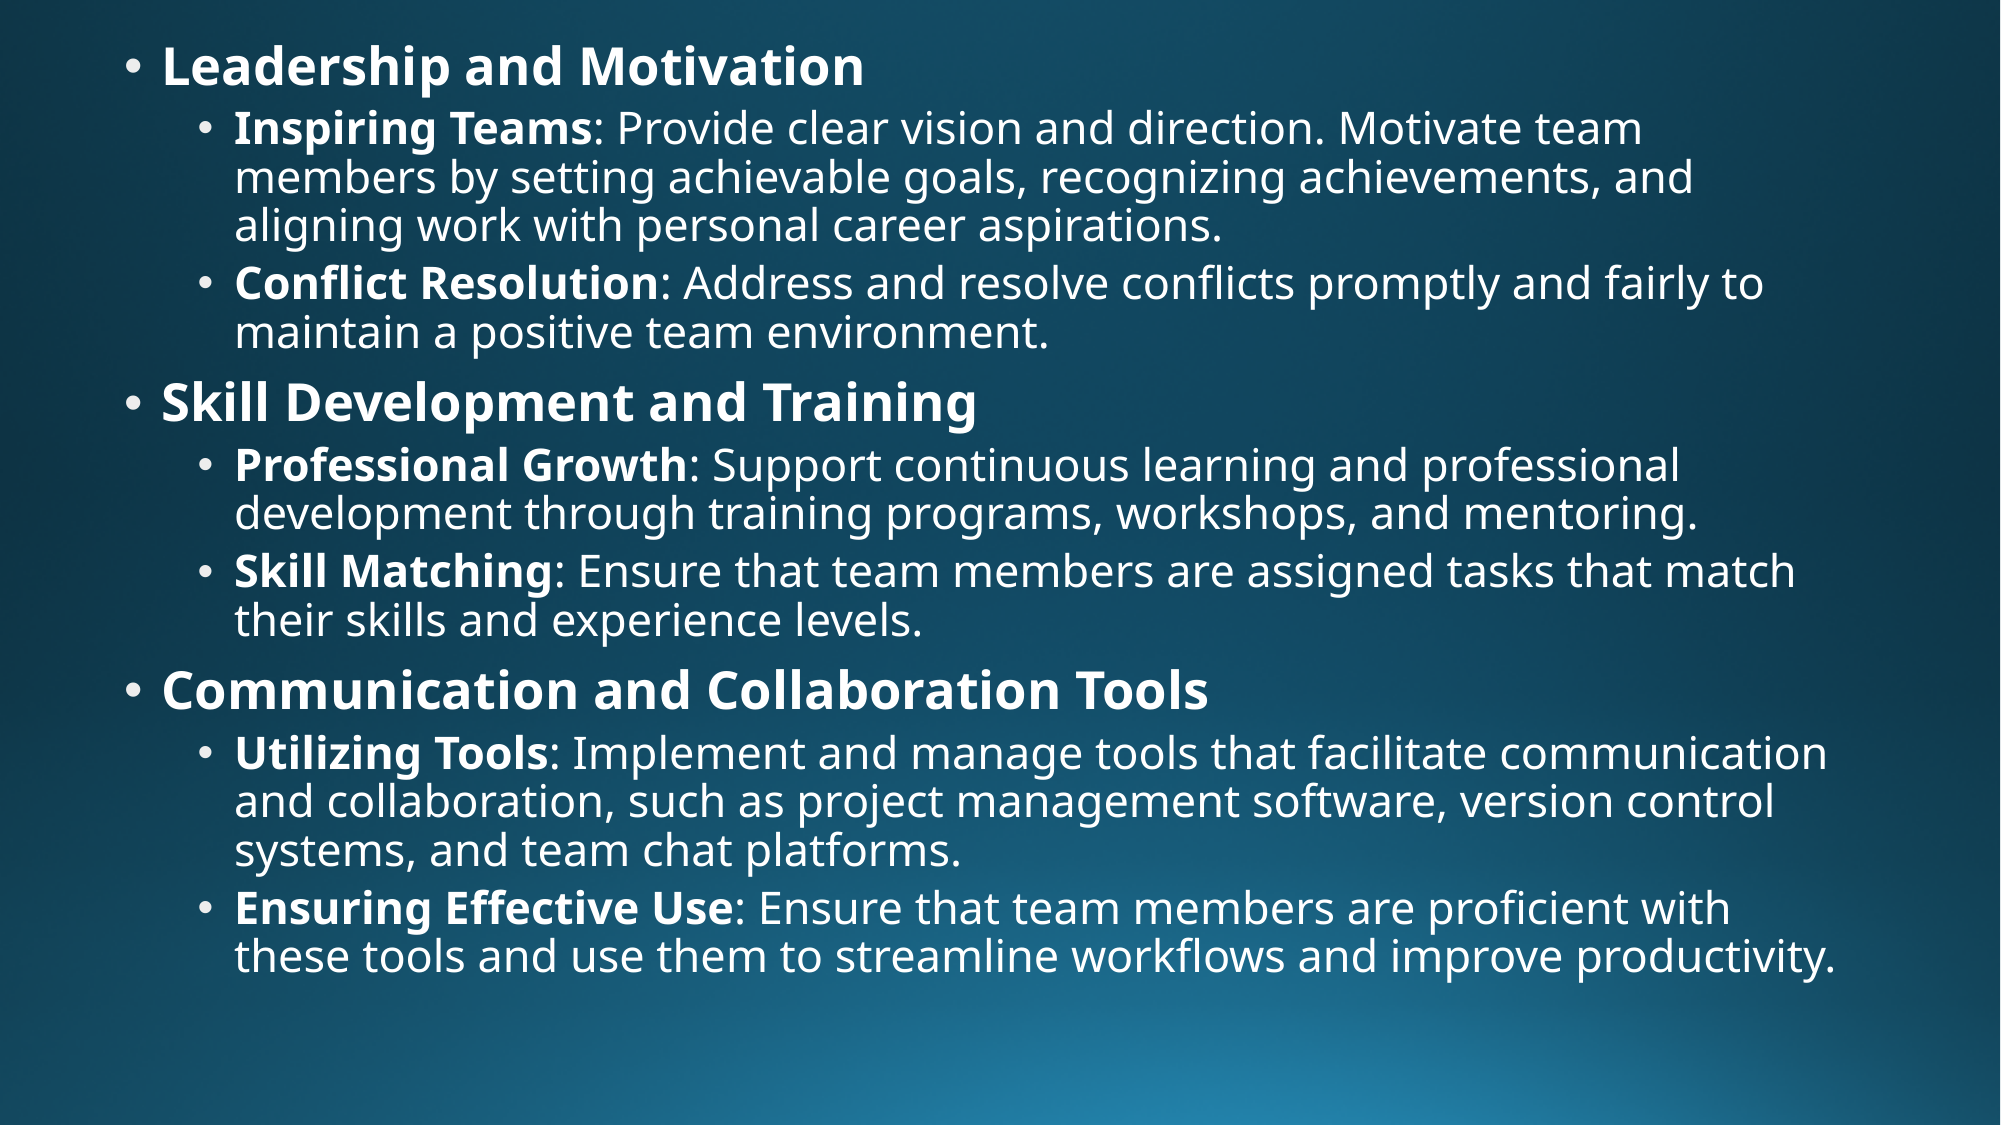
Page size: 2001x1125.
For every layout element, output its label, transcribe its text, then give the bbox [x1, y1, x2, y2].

picture [0, 0, 2001, 1125]
list Leadership and Motivation Inspiring Teams: Provide clear vision and direction. Motivate team members by setting achievable goals, recognizing achievements, and aligning work with personal career aspirations. Conflict Resolution: Address and resolve conflicts promptly and fairly to maintain a positive team environment. Skill Development and Training Professional Growth: Support continuous learning and professional development through training programs, workshops, and mentoring. Skill Matching: Ensure that team members are assigned tasks that match their skills and experience levels. Communication and Collaboration Tools Utilizing Tools: Implement and manage tools that facilitate communication and collaboration, such as project management software, version control systems, and team chat platforms. Ensuring Effective Use: Ensure that team members are proficient with these tools and use them to streamline workflows and improve productivity. [109, 32, 1863, 1014]
